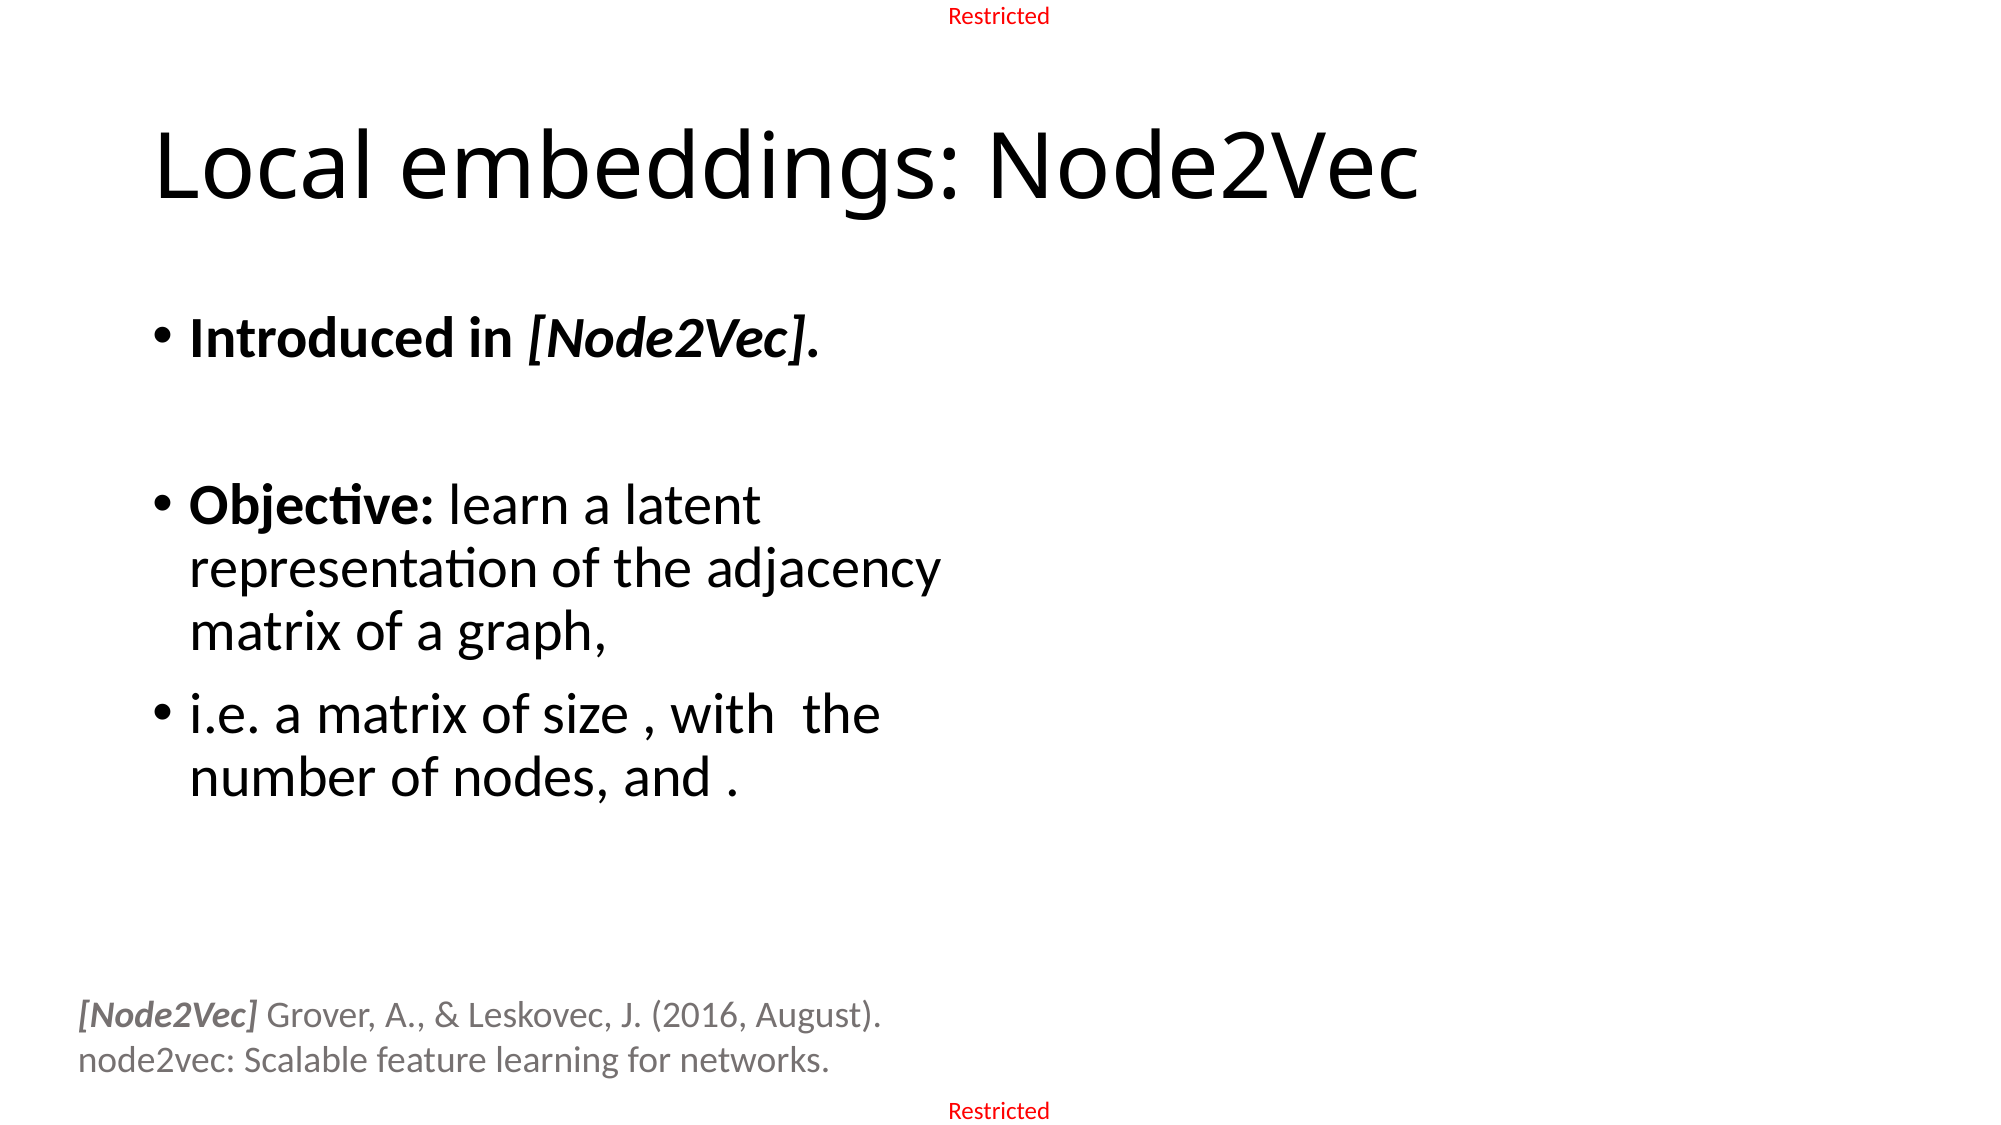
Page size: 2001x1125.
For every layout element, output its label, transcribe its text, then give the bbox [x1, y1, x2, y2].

title Local embeddings: Node2Vec [137, 59, 1863, 278]
text_box [Node2Vec] Grover, A., & Leskovec, J. (2016, August). node2vec: Scalable feature learning for networks. [63, 982, 936, 1088]
